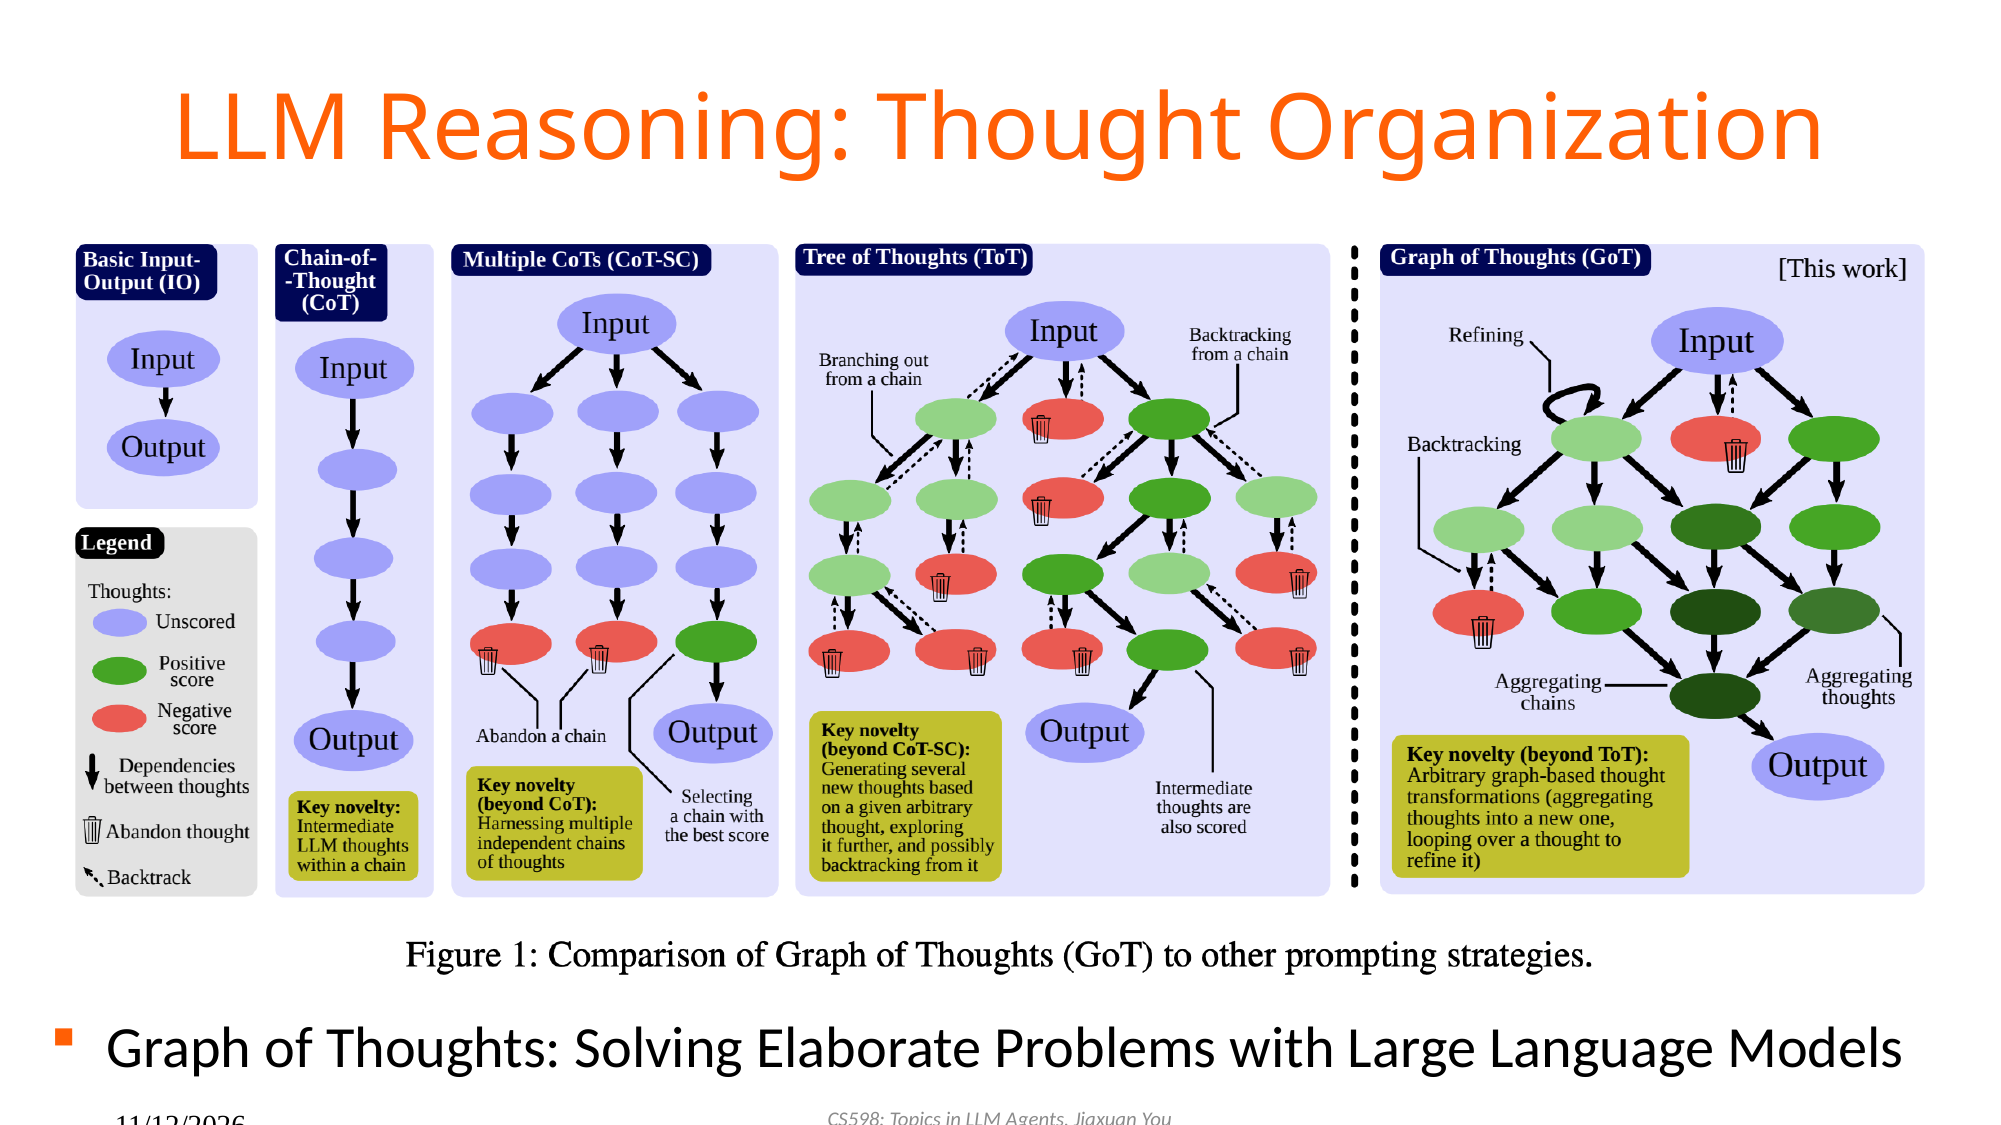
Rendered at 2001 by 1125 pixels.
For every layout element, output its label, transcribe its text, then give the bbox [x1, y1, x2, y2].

list Graph of Thoughts: Solving Elaborate Problems with Large Language Models [30, 999, 2000, 1125]
title LLM Reasoning: Thought Organization [0, 29, 2000, 217]
picture [62, 231, 1938, 985]
